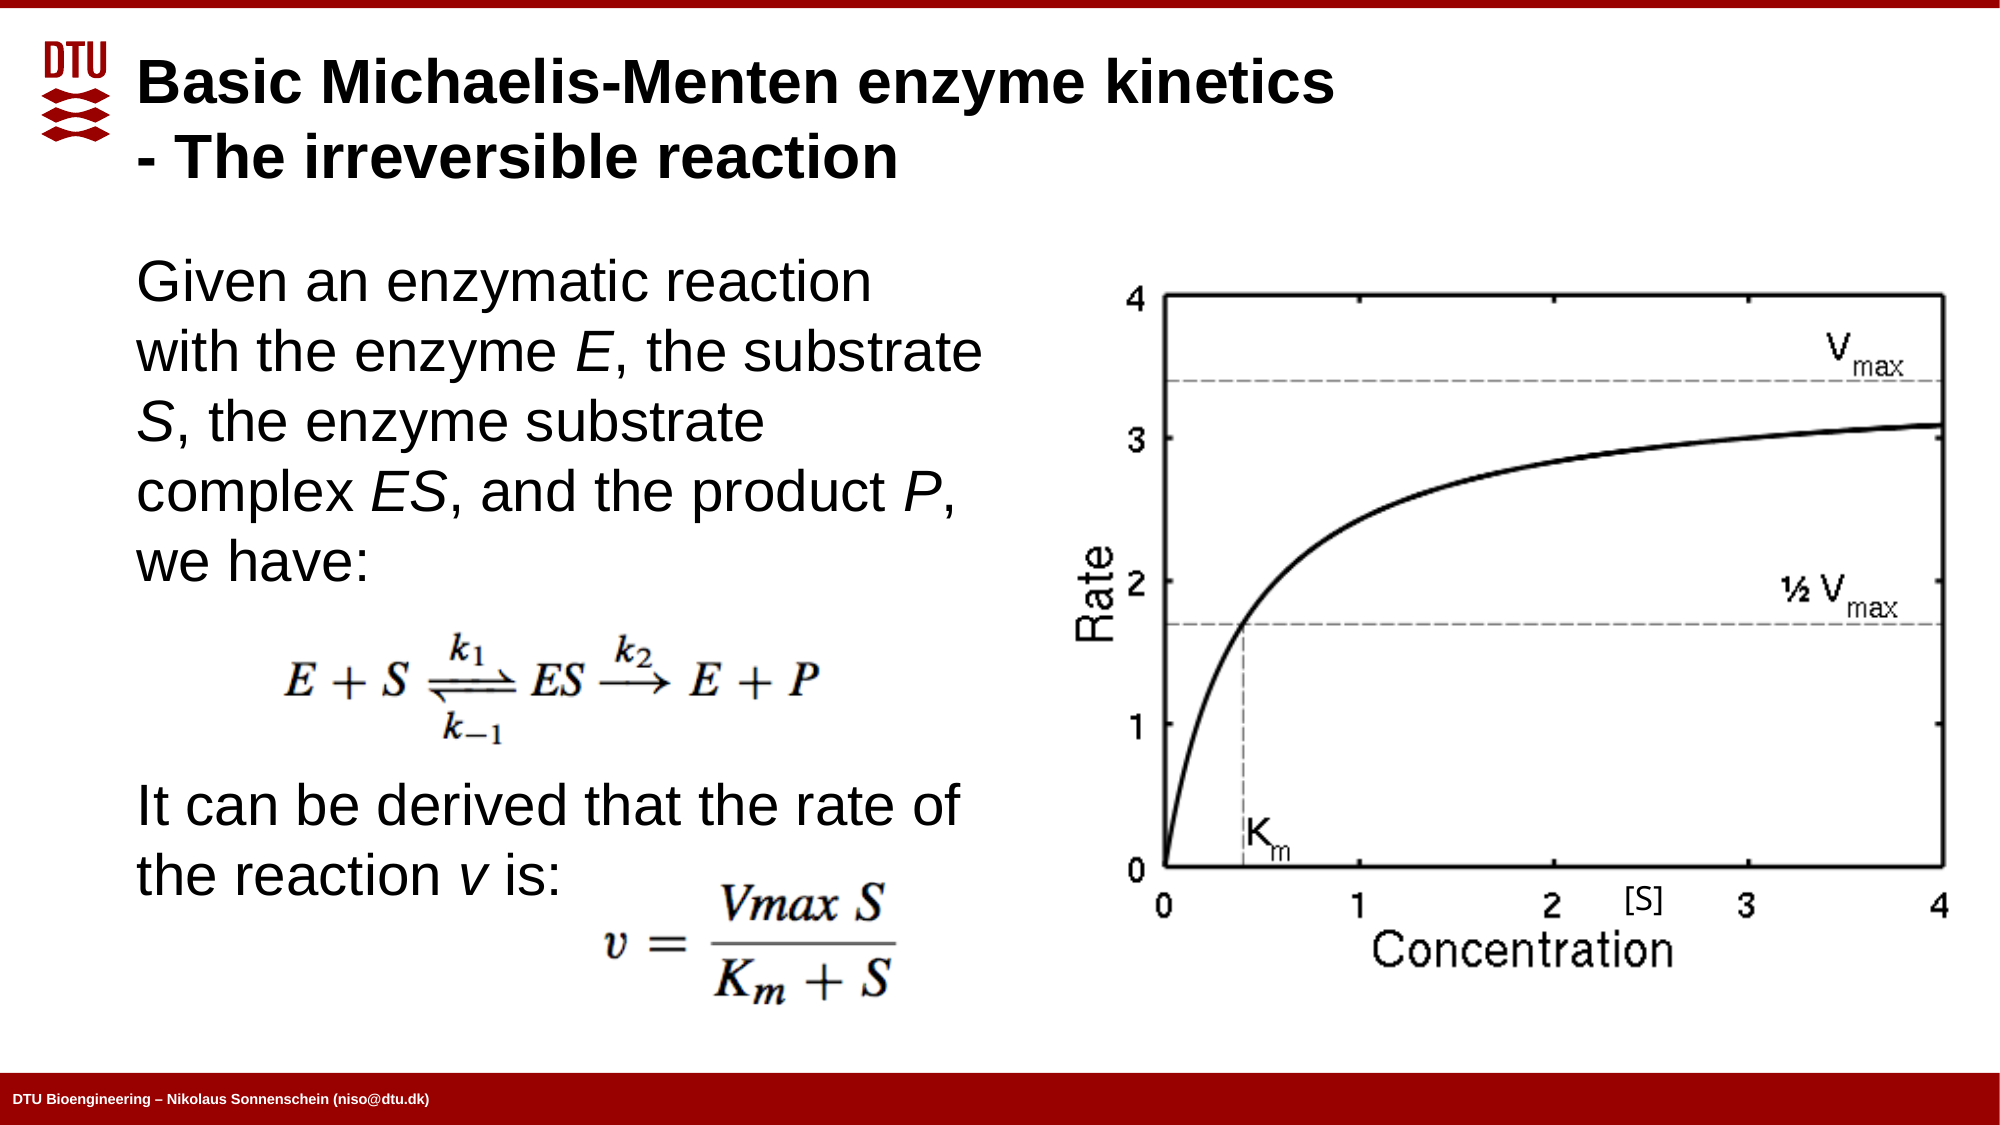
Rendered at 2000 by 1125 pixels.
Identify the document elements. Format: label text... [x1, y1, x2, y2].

list Given an enzymatic reaction with the enzyme E, the substrate S, the enzyme substrate complex ES, and the product P, we have: It can be derived that the rate of the reaction v is: [136, 243, 988, 993]
picture [1034, 278, 1962, 993]
picture [525, 837, 934, 1026]
title Basic Michaelis-Menten enzyme kinetics - The irreversible reaction [136, 41, 1665, 201]
picture [251, 597, 867, 767]
